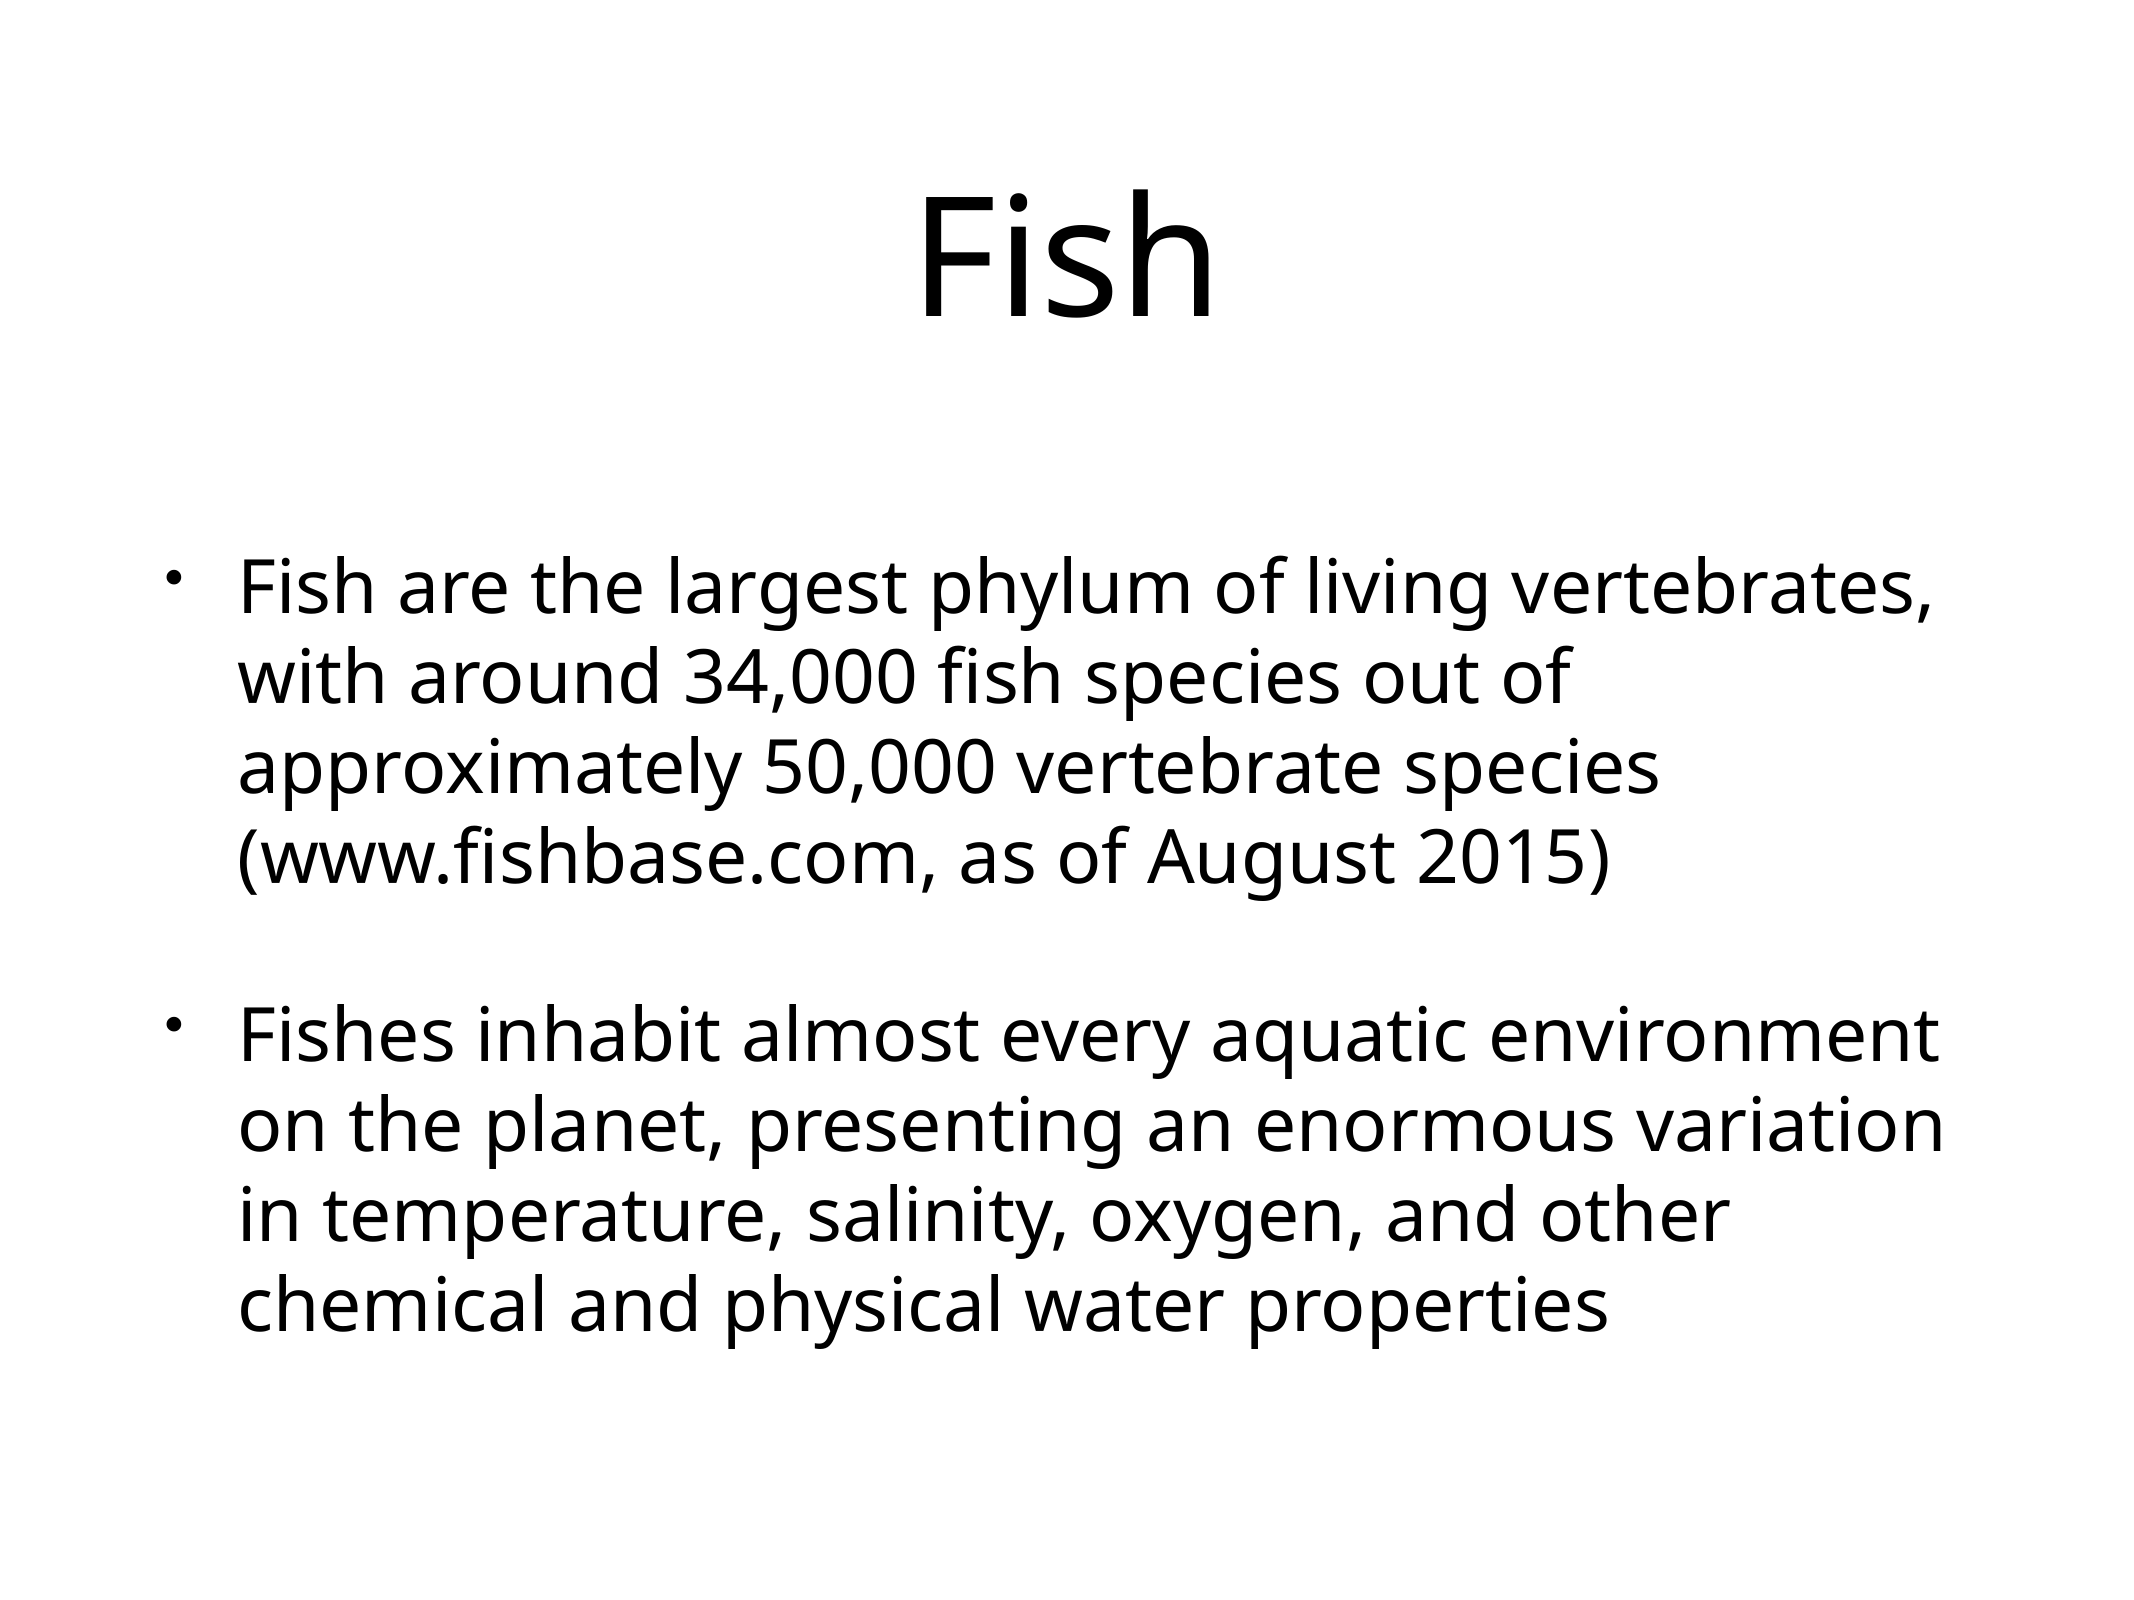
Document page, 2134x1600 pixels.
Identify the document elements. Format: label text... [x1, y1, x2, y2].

title Fish [155, 72, 1978, 426]
list Fish are the largest phylum of living vertebrates, with around 34,000 fish species out of approximately 50,000 vertebrate species (www.fishbase.com, as of August 2015) Fishes inhabit almost every aquatic environment on the planet, presenting an enormous variation in temperature, salinity, oxygen, and other chemical and physical water properties [155, 426, 1978, 1459]
